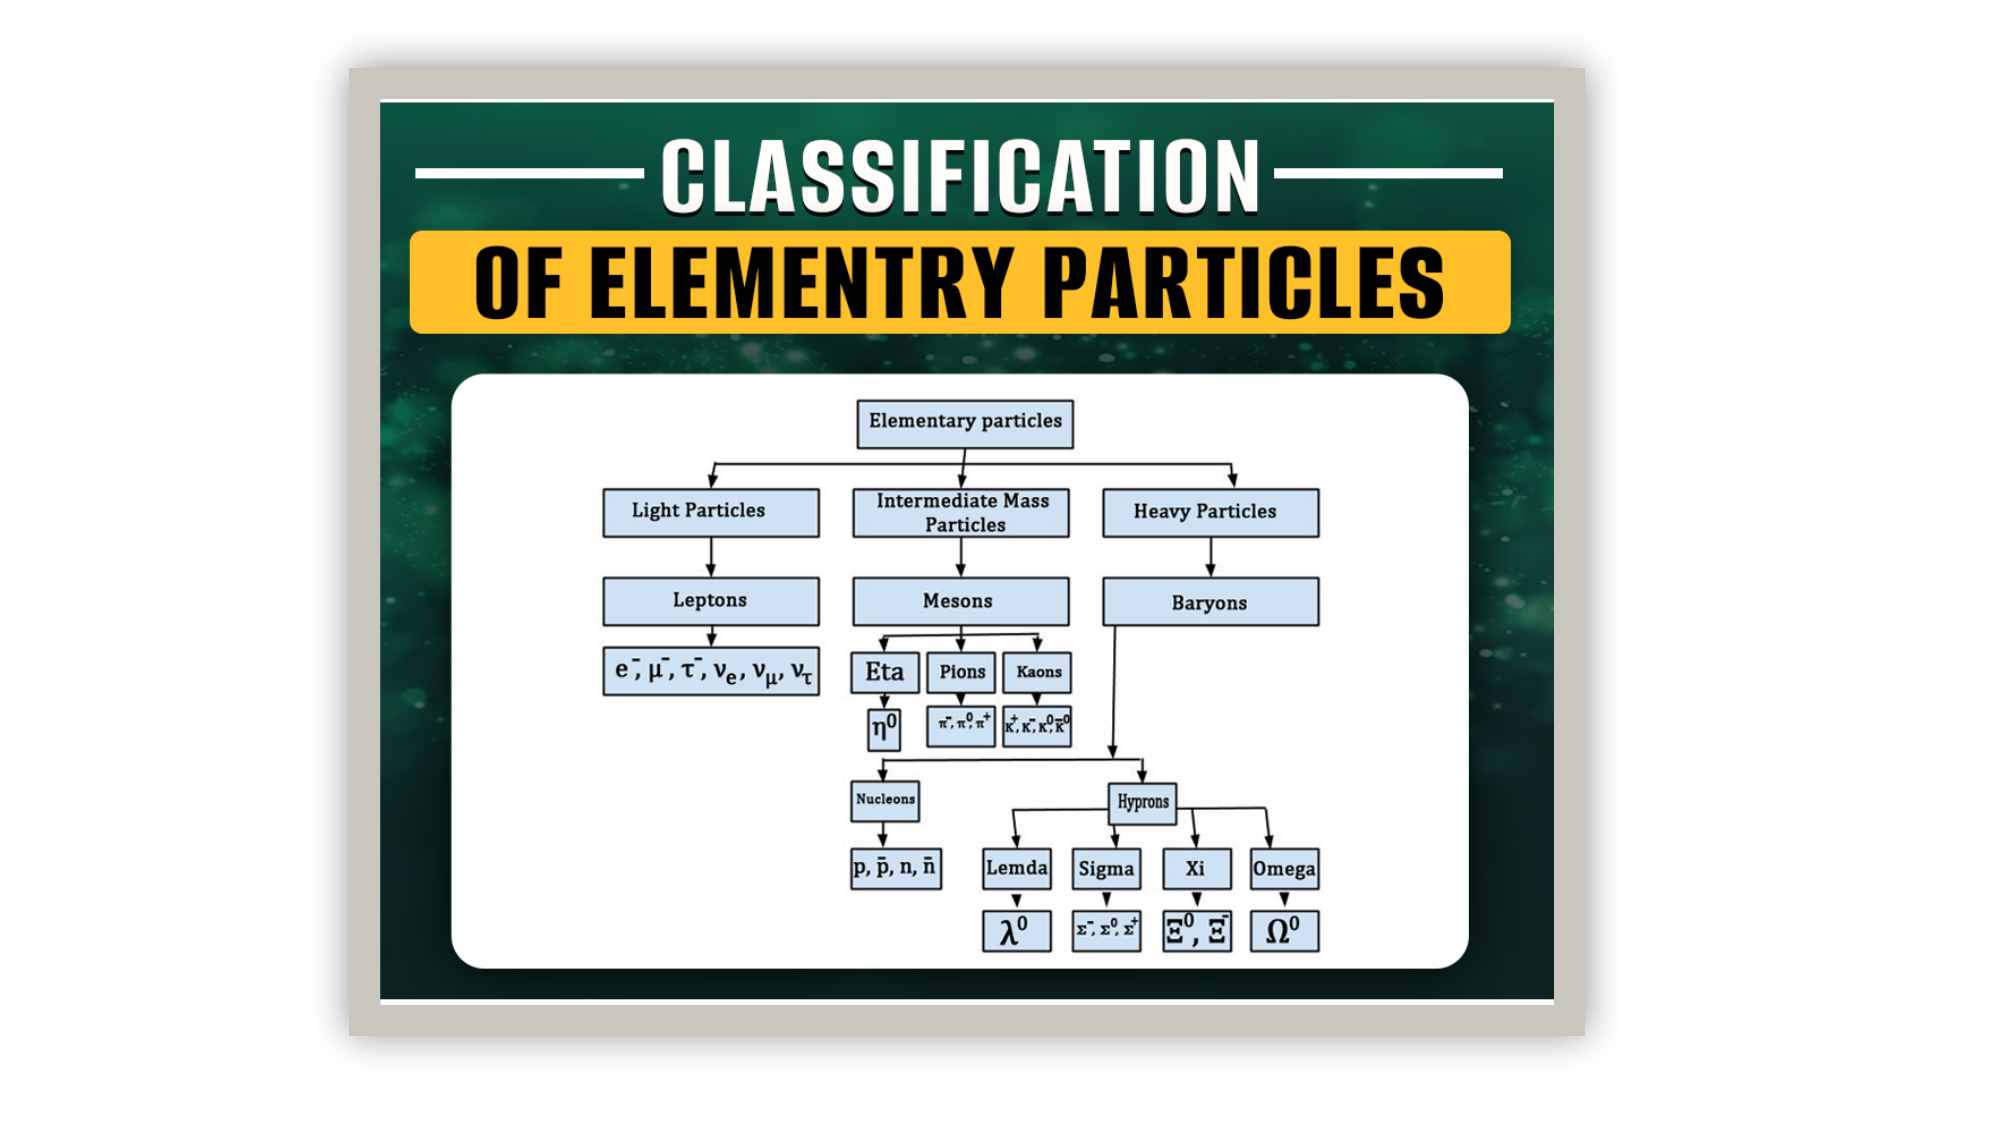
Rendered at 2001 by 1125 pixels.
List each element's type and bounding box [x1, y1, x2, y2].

picture [380, 98, 1555, 1005]
